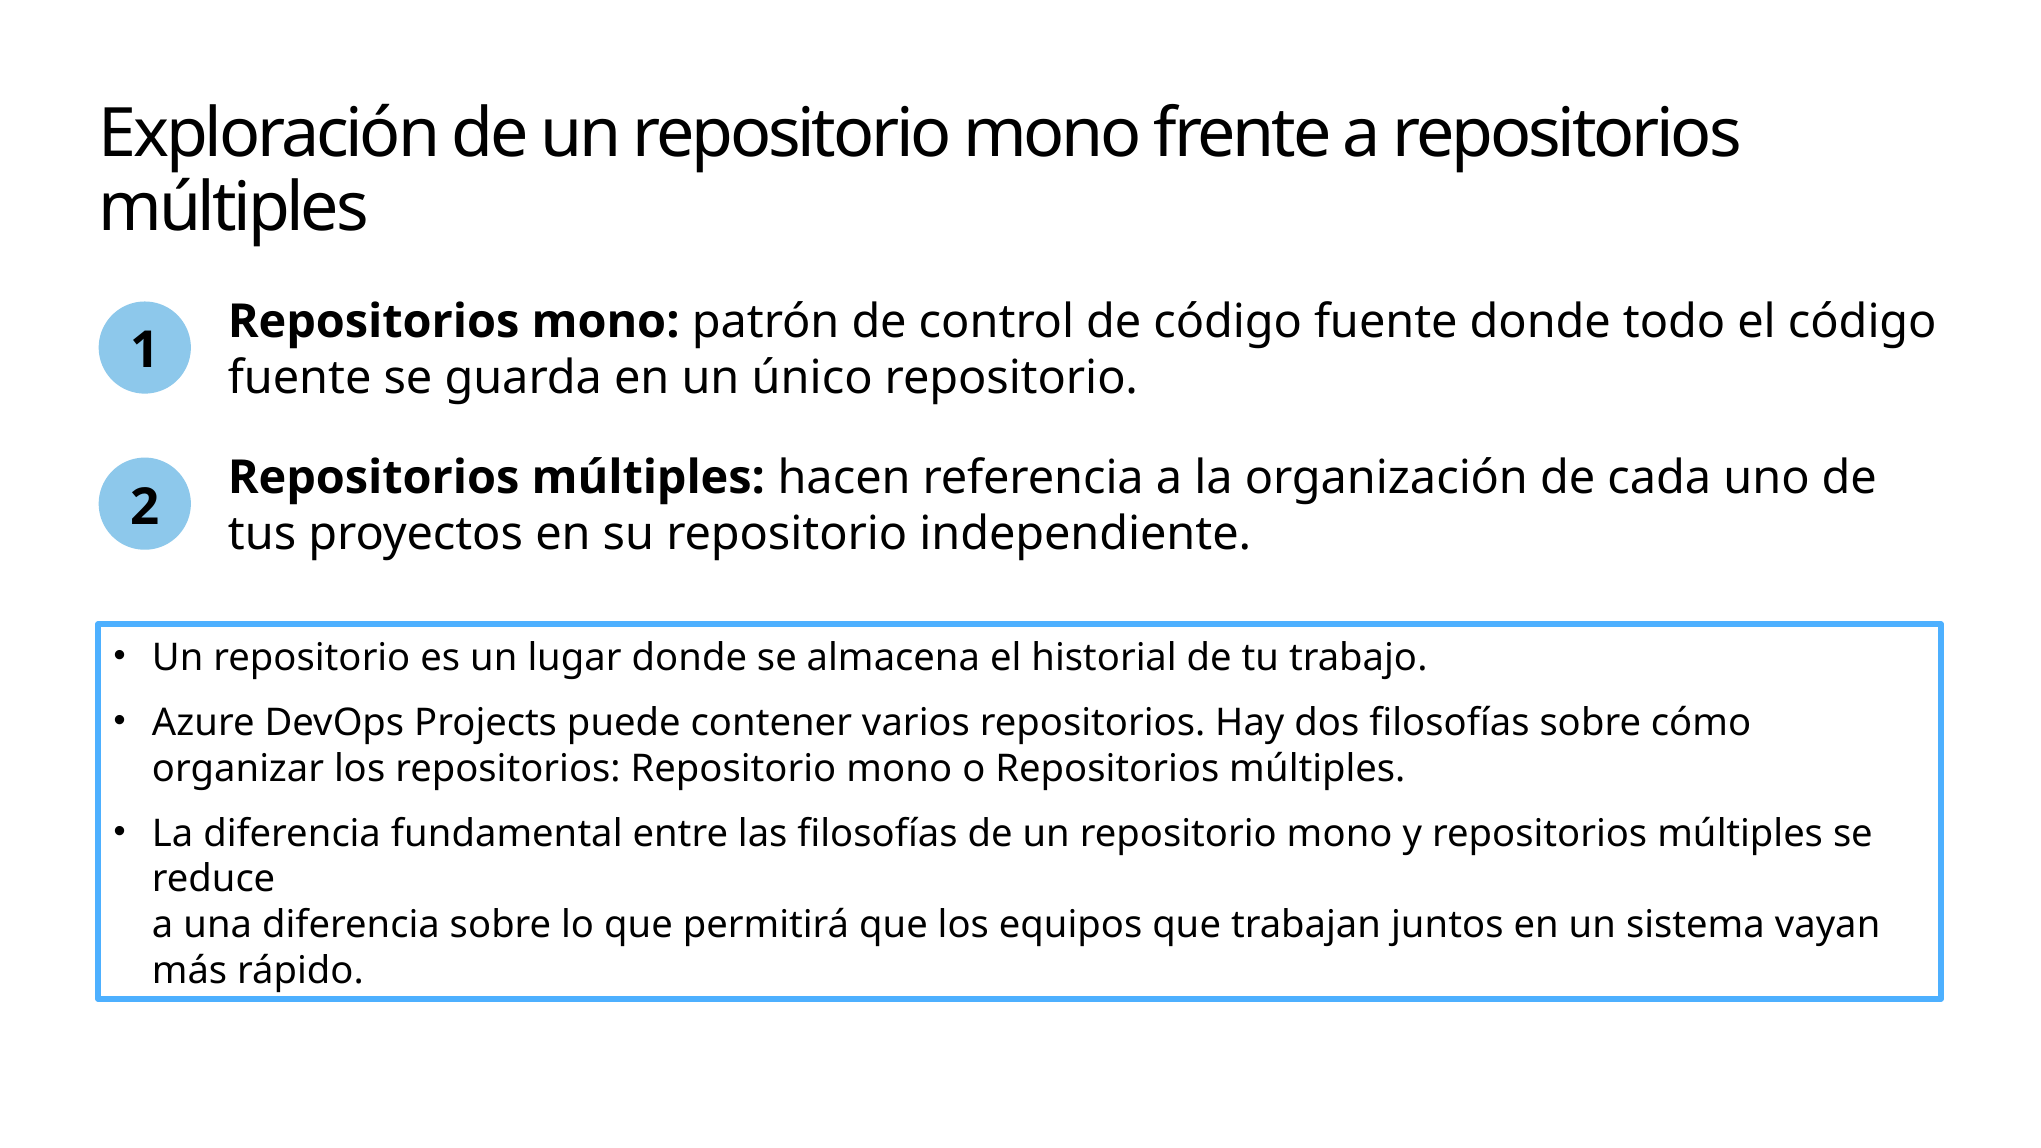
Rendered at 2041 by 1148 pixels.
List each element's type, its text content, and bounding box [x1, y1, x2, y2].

text_box Un repositorio es un lugar donde se almacena el historial de tu trabajo. Azure DevOps Projects puede contener varios repositorios. Hay dos filosofías sobre cómo organizar los repositorios: Repositorio mono o Repositorios múltiples. La diferencia fundamental entre las filosofías de un repositorio mono y repositorios múltiples se reduce a una diferencia sobre lo que permitirá que los equipos que trabajan juntos en un sistema vayan más rápido. [98, 624, 1941, 999]
title Exploración de un repositorio mono frente a repositorios múltiples [98, 97, 1941, 250]
text_box 1 [97, 300, 192, 395]
text_box 2 [97, 456, 192, 551]
text_box Repositorios mono: patrón de control de código fuente donde todo el código fuente se guarda en un único repositorio. [227, 290, 1941, 404]
text_box Repositorios múltiples: hacen referencia a la organización de cada uno de tus proyectos en su repositorio independiente. [227, 446, 1941, 560]
